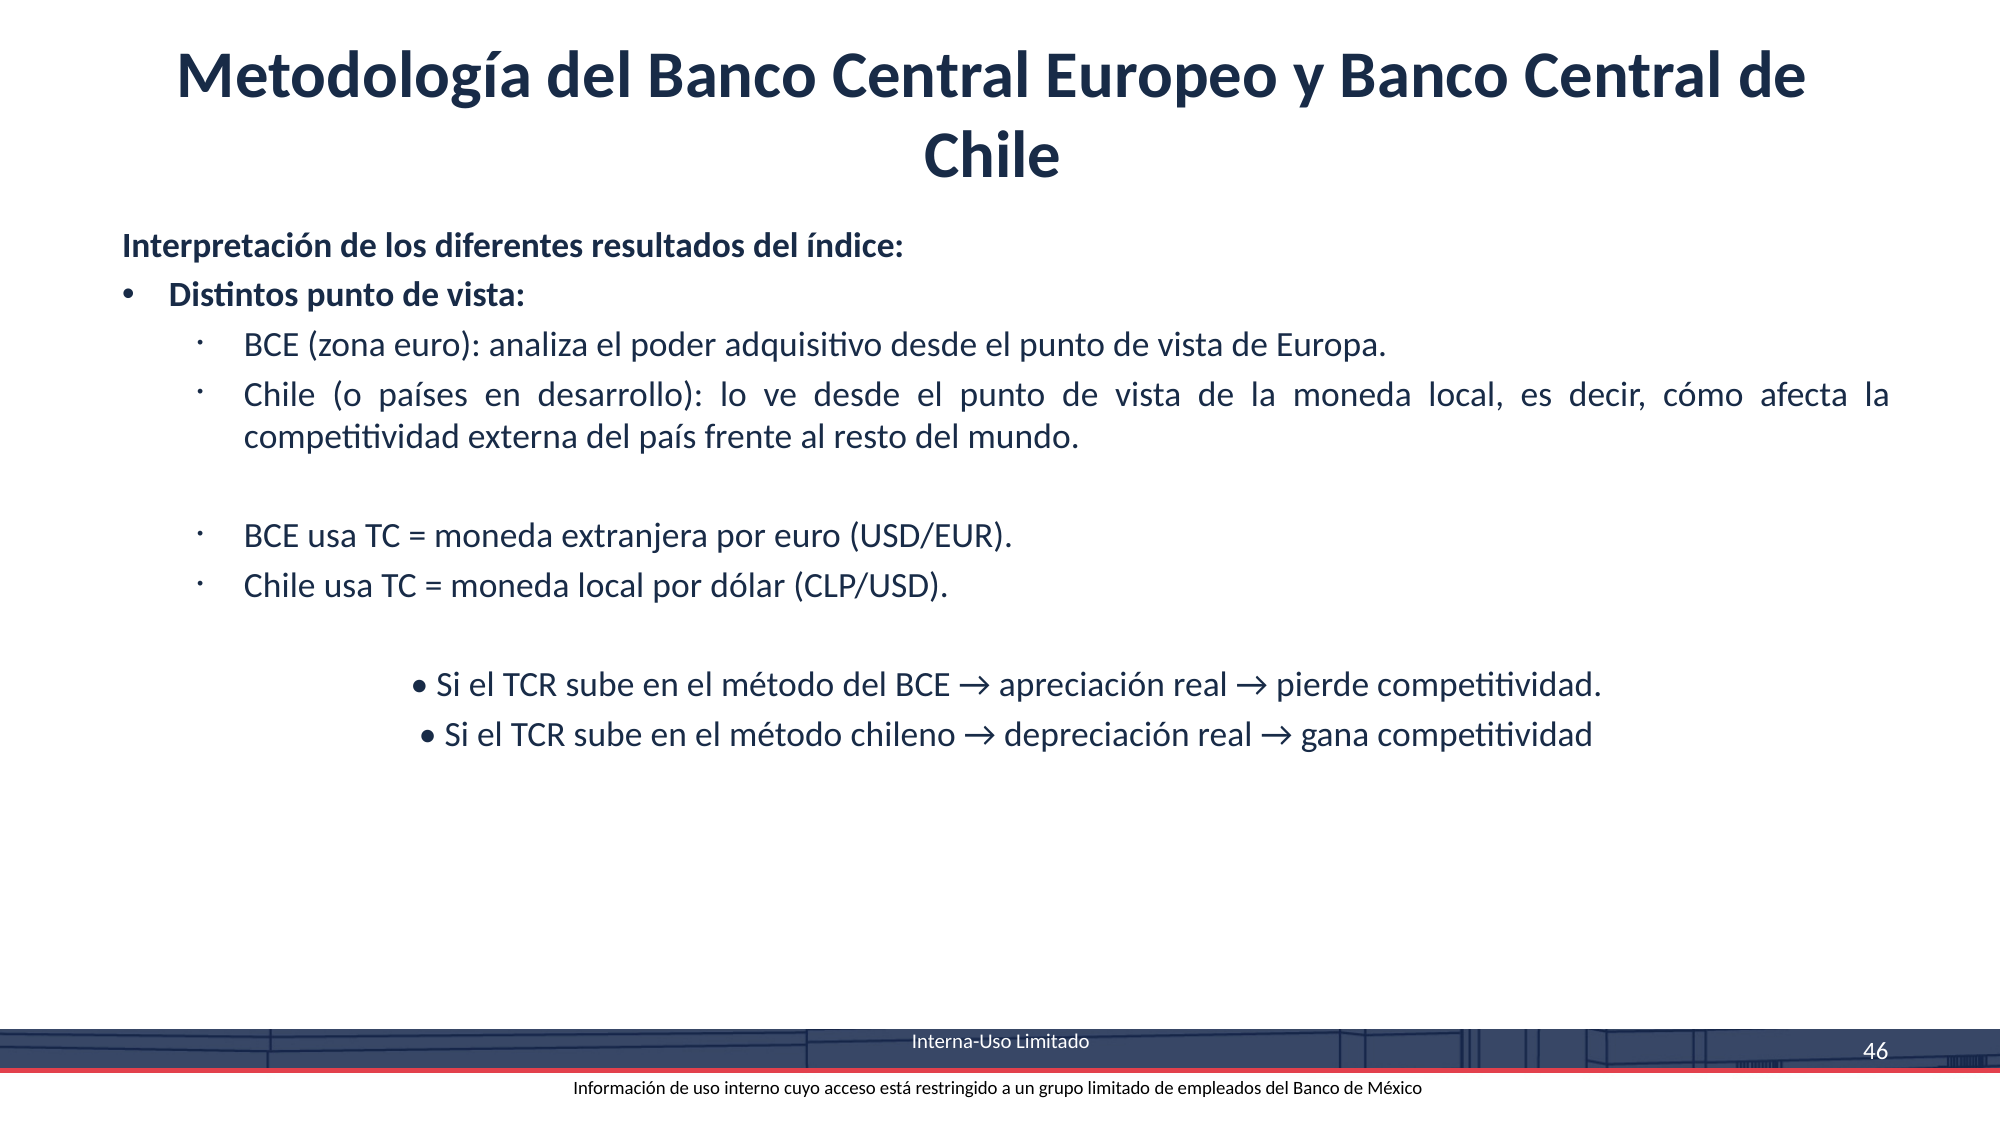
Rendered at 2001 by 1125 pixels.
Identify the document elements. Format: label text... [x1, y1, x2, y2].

text_box Interpretación de los diferentes resultados del índice: Distintos punto de vista: BCE (zona euro): analiza el poder adquisitivo desde el punto de vista de Europa. Chile (o países en desarrollo): lo ve desde el punto de vista de la moneda local, es decir, cómo afecta la competitividad externa del país frente al resto del mundo. BCE usa TC = moneda extranjera por euro (USD/EUR). Chile usa TC = moneda local por dólar (CLP/USD). • Si el TCR sube en el método del BCE → apreciación real → pierde competitividad. • Si el TCR sube en el método chileno → depreciación real → gana competitividad [107, 164, 1908, 988]
picture [0, 1073, 2000, 1116]
footer Interna-Uso Limitado Información de uso interno cuyo acceso está restringido a un grupo limitado de empleados del Banco de México [0, 1031, 1998, 1091]
text_box Metodología del Banco Central Europeo y Banco Central de Chile [92, 33, 1893, 188]
picture [0, 1029, 2000, 1068]
